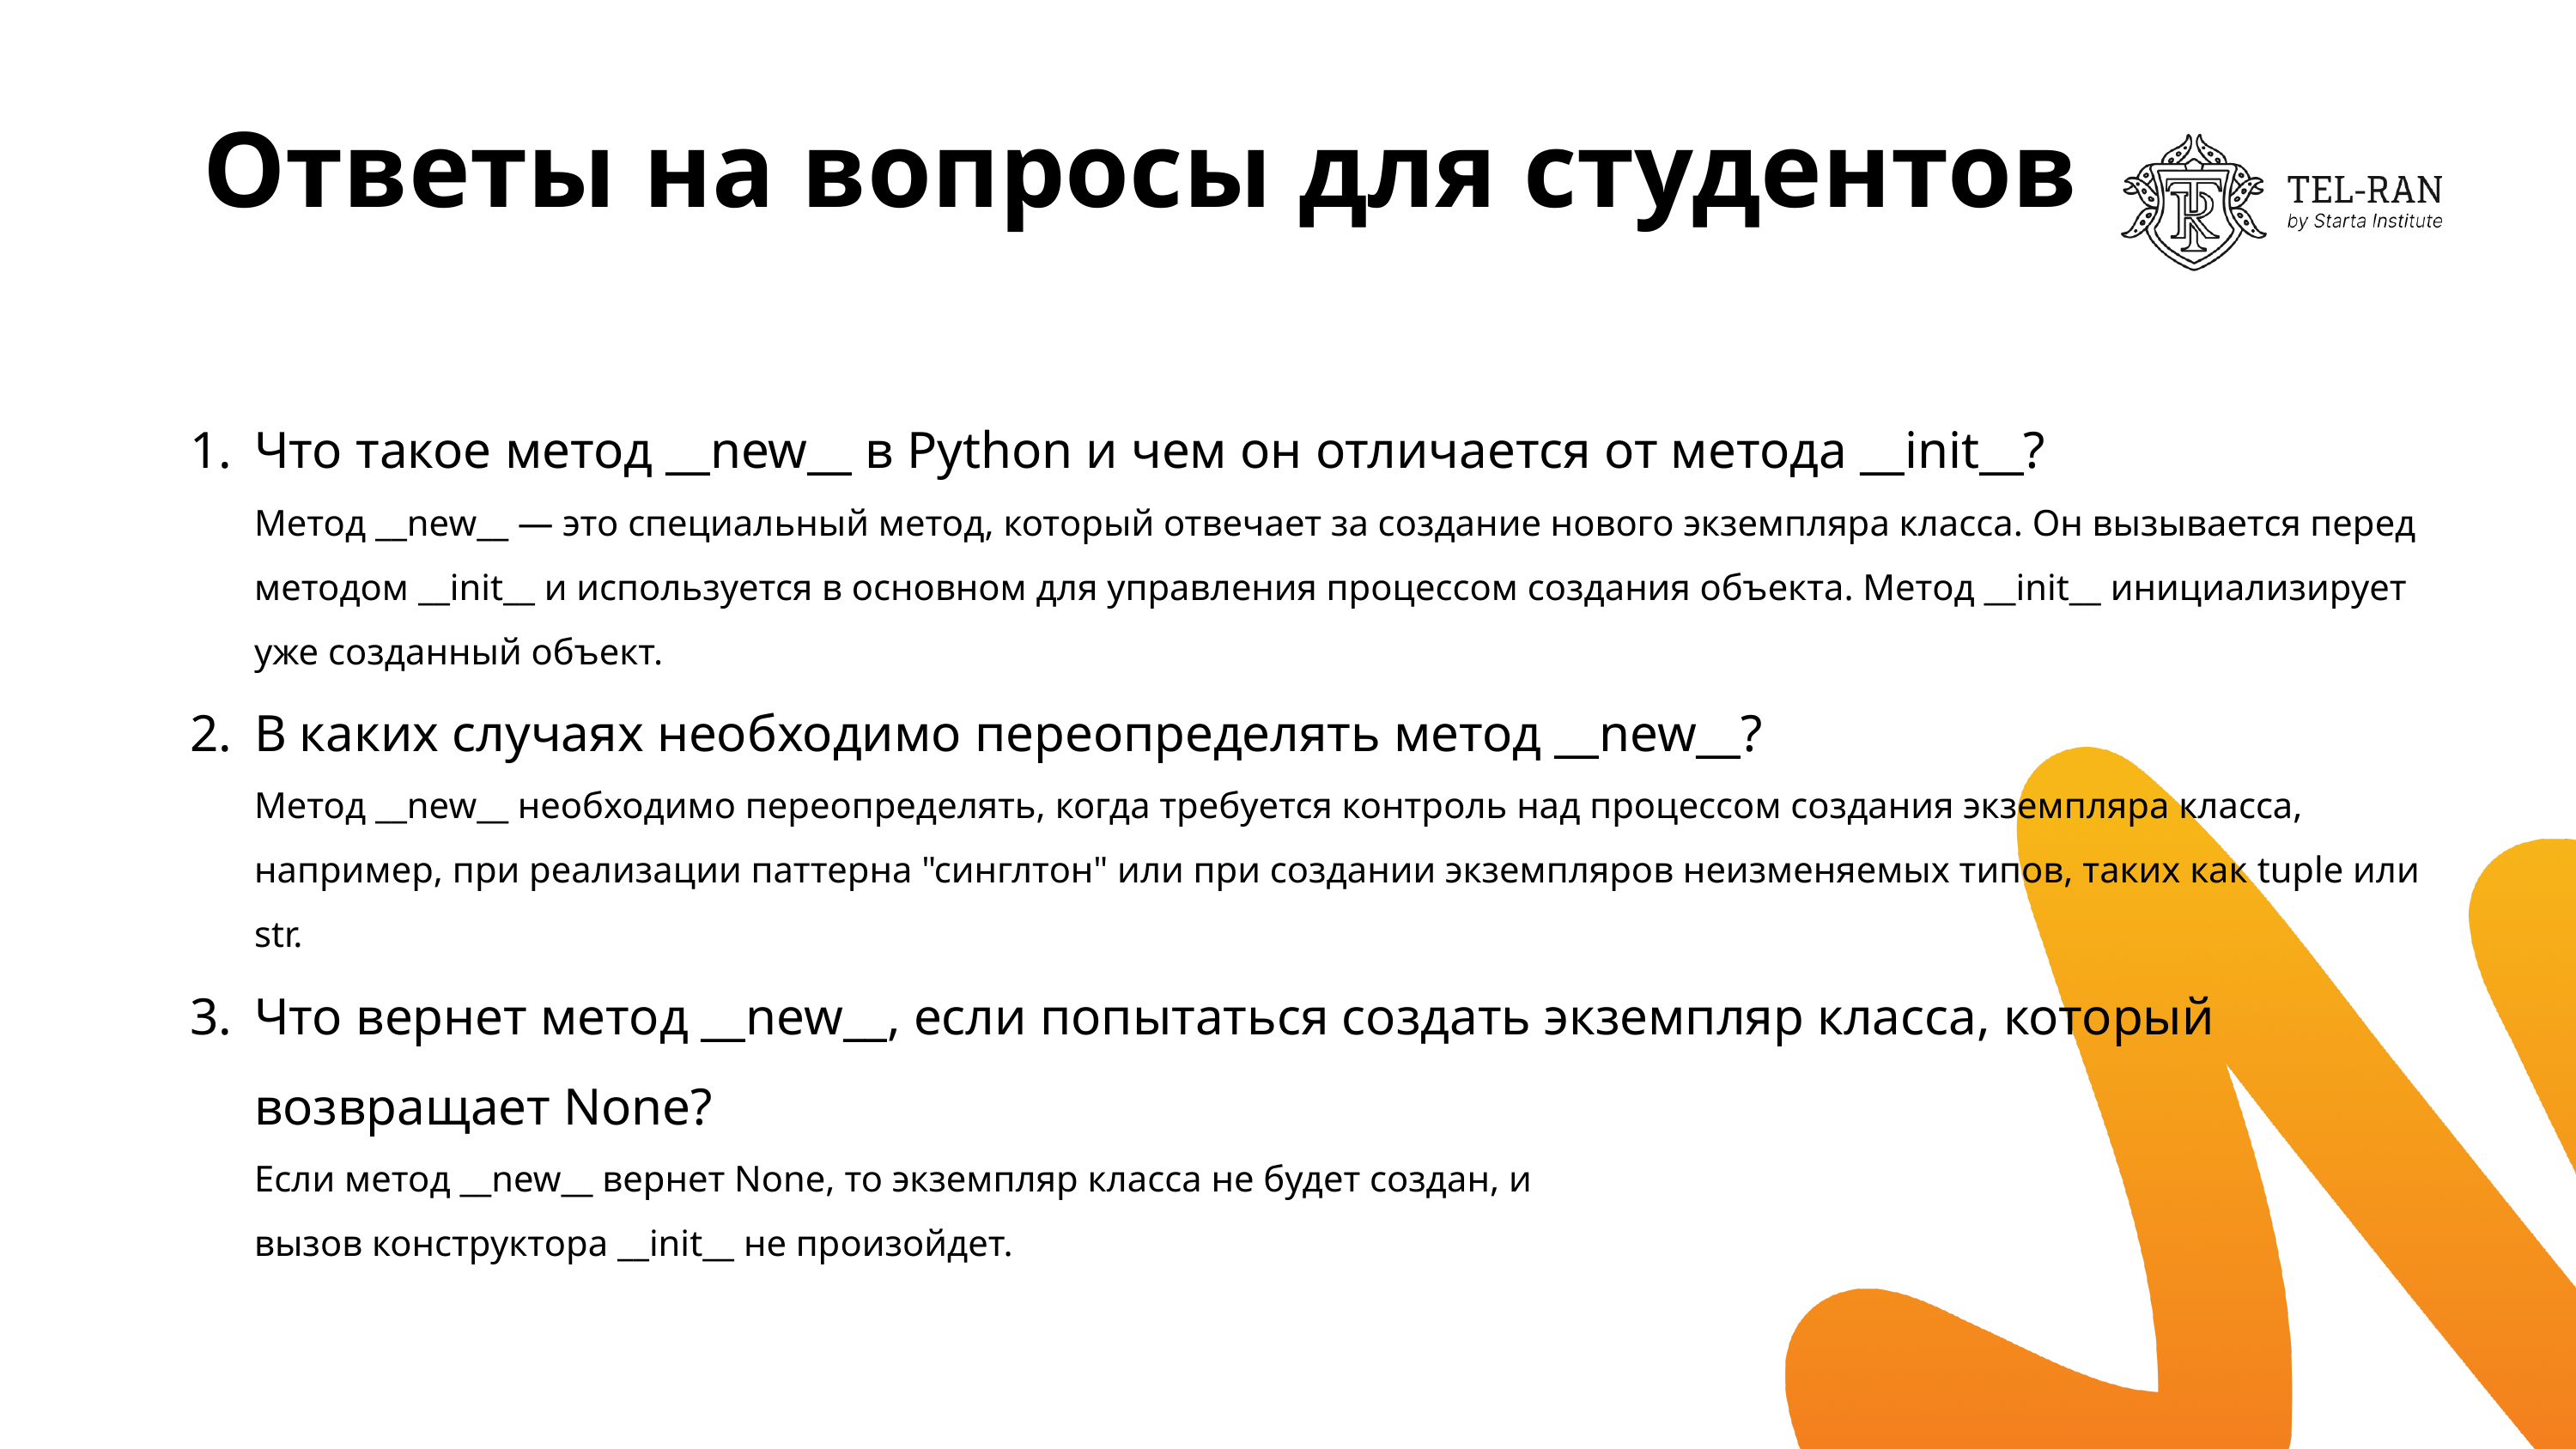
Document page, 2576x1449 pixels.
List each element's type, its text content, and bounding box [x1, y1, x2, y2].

picture [1620, 747, 2576, 1449]
text_box Что такое метод __new__ в Python и чем он отличается от метода __init__? Метод __new__ — это специальный метод, который отвечает за создание нового экземпляра класса. Он вызывается перед методом __init__ и используется в основном для управления процессом создания объекта. Метод __init__ инициализирует уже созданный объект. В каких случаях необходимо переопределять метод __new__? Метод __new__ необходимо переопределять, когда требуется контроль над процессом создания экземпляра класса, например, при реализации паттерна "синглтон" или при создании экземпляров неизменяемых типов, таких как tuple или str. Что вернет метод __new__, если попытаться создать экземпляр класса, который возвращает None? Если метод __new__ вернет None, то экземпляр класса не будет создан, и вызов конструктора __init__ не произойдет. [177, 382, 2485, 1270]
picture [2121, 134, 2442, 271]
title Ответы на вопросы для студентов [177, 76, 2107, 358]
